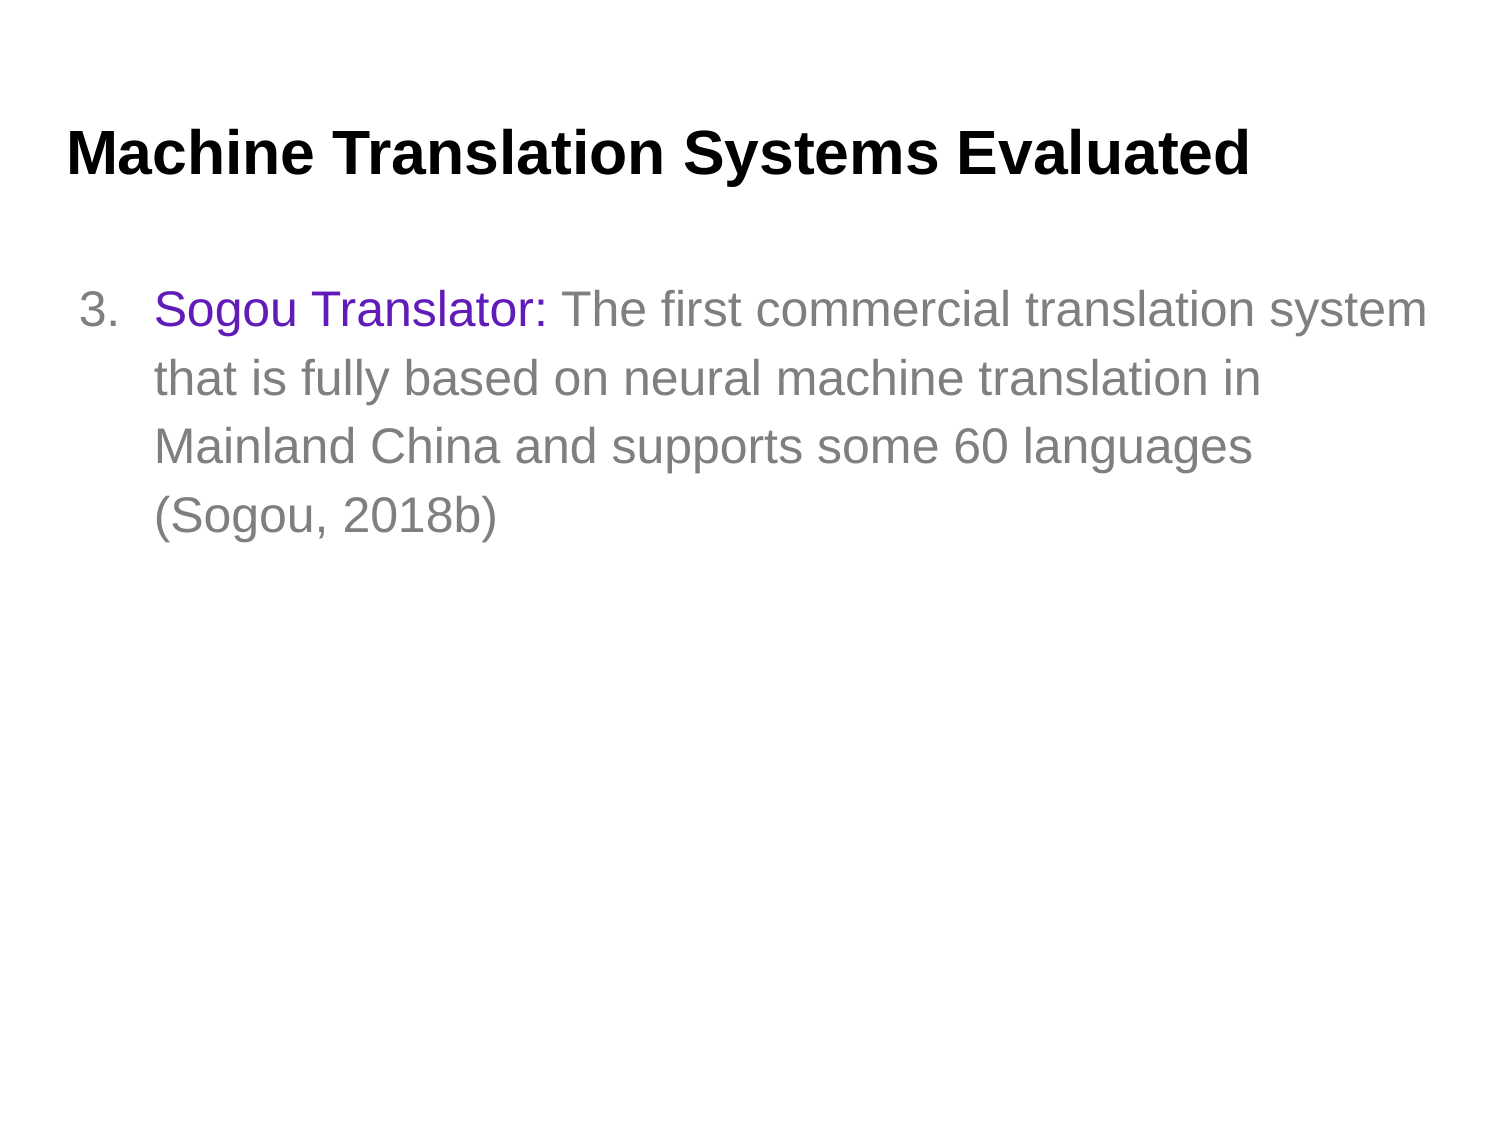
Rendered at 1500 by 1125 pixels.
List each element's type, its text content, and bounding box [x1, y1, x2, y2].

list Sogou Translator: The first commercial translation system that is fully based on neural machine translation in Mainland China and supports some 60 languages (Sogou, 2018b) [51, 252, 1449, 1070]
title Machine Translation Systems Evaluated [51, 97, 1449, 234]
